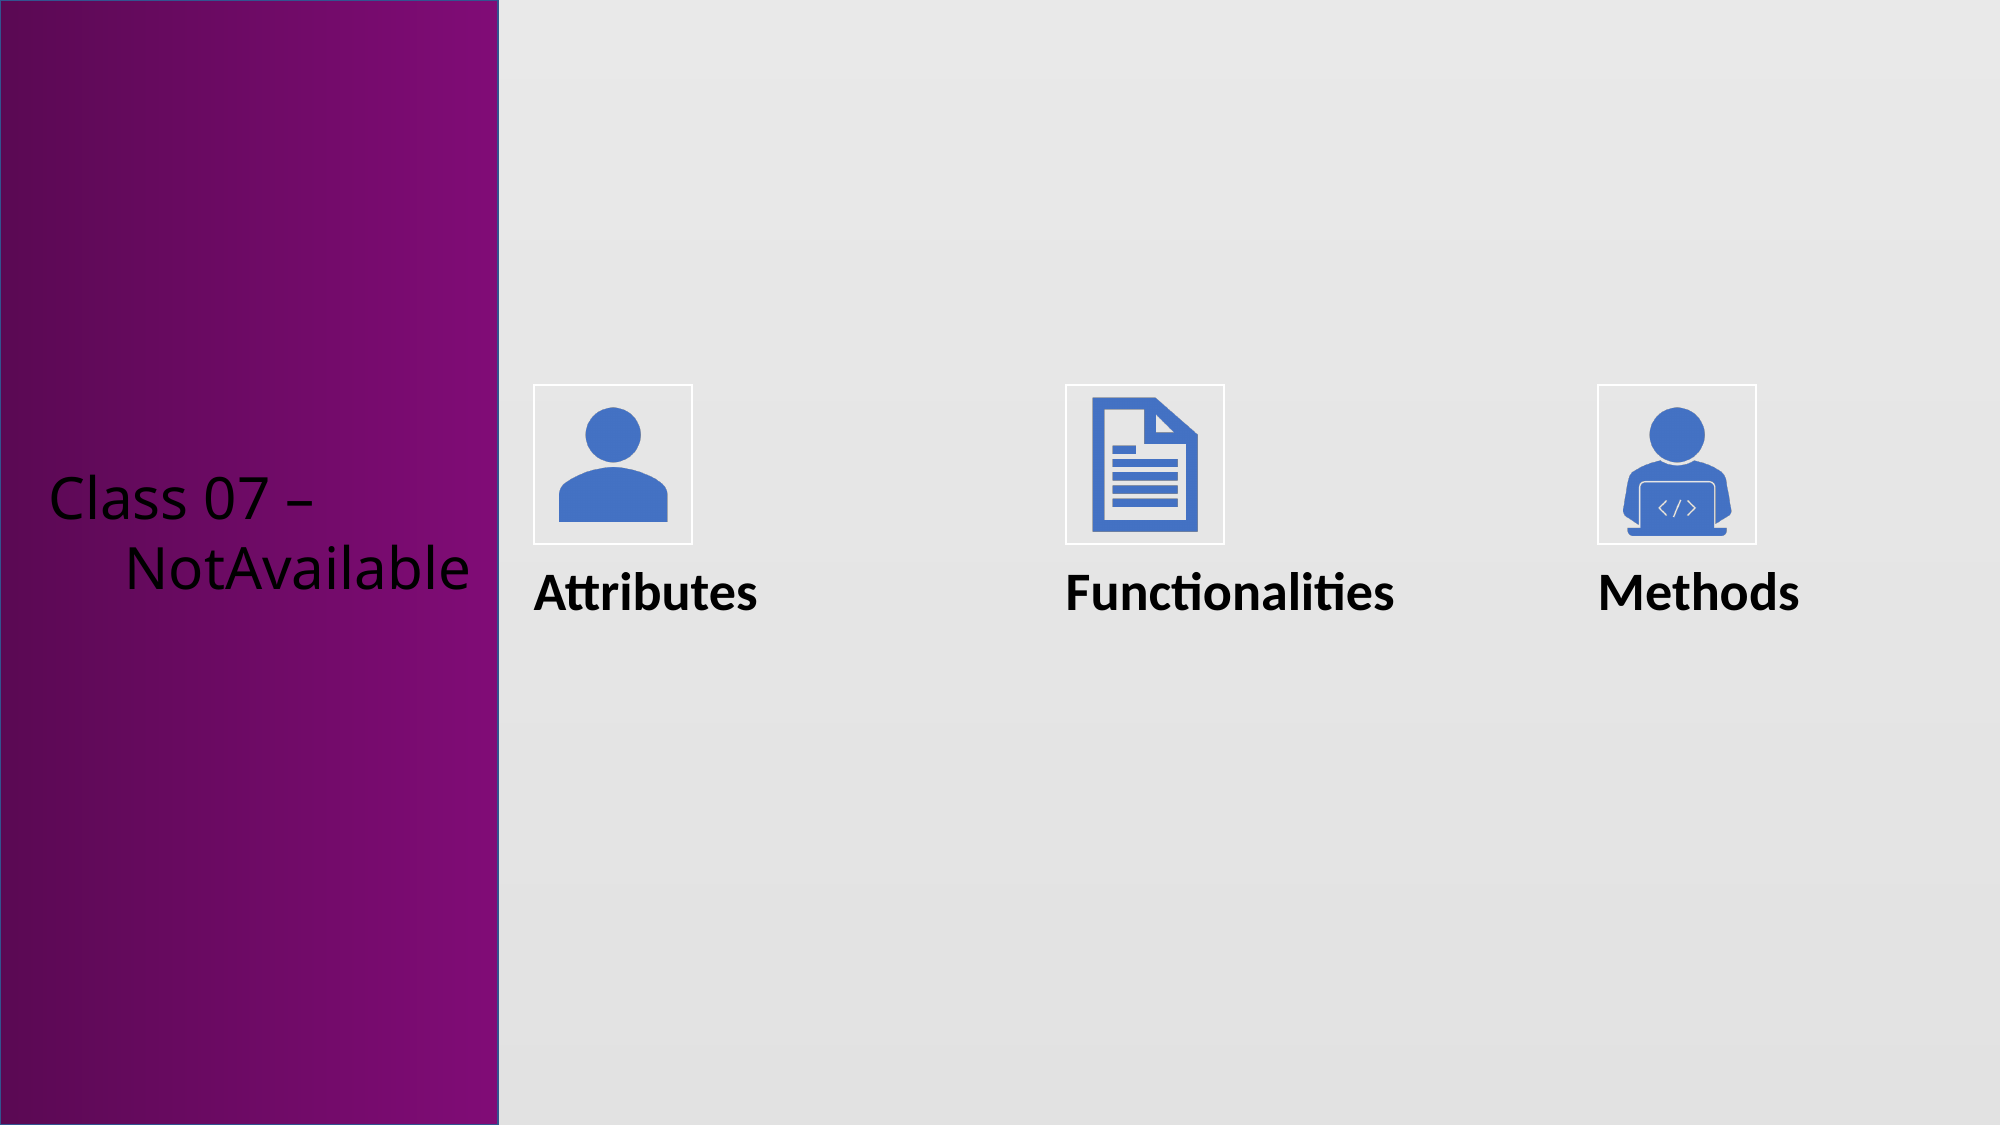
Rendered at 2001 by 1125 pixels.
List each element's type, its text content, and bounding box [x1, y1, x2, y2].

text_box [0, 0, 499, 1125]
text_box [531, 319, 2000, 744]
text_box Class 07 – NotAvailable [33, 453, 499, 609]
